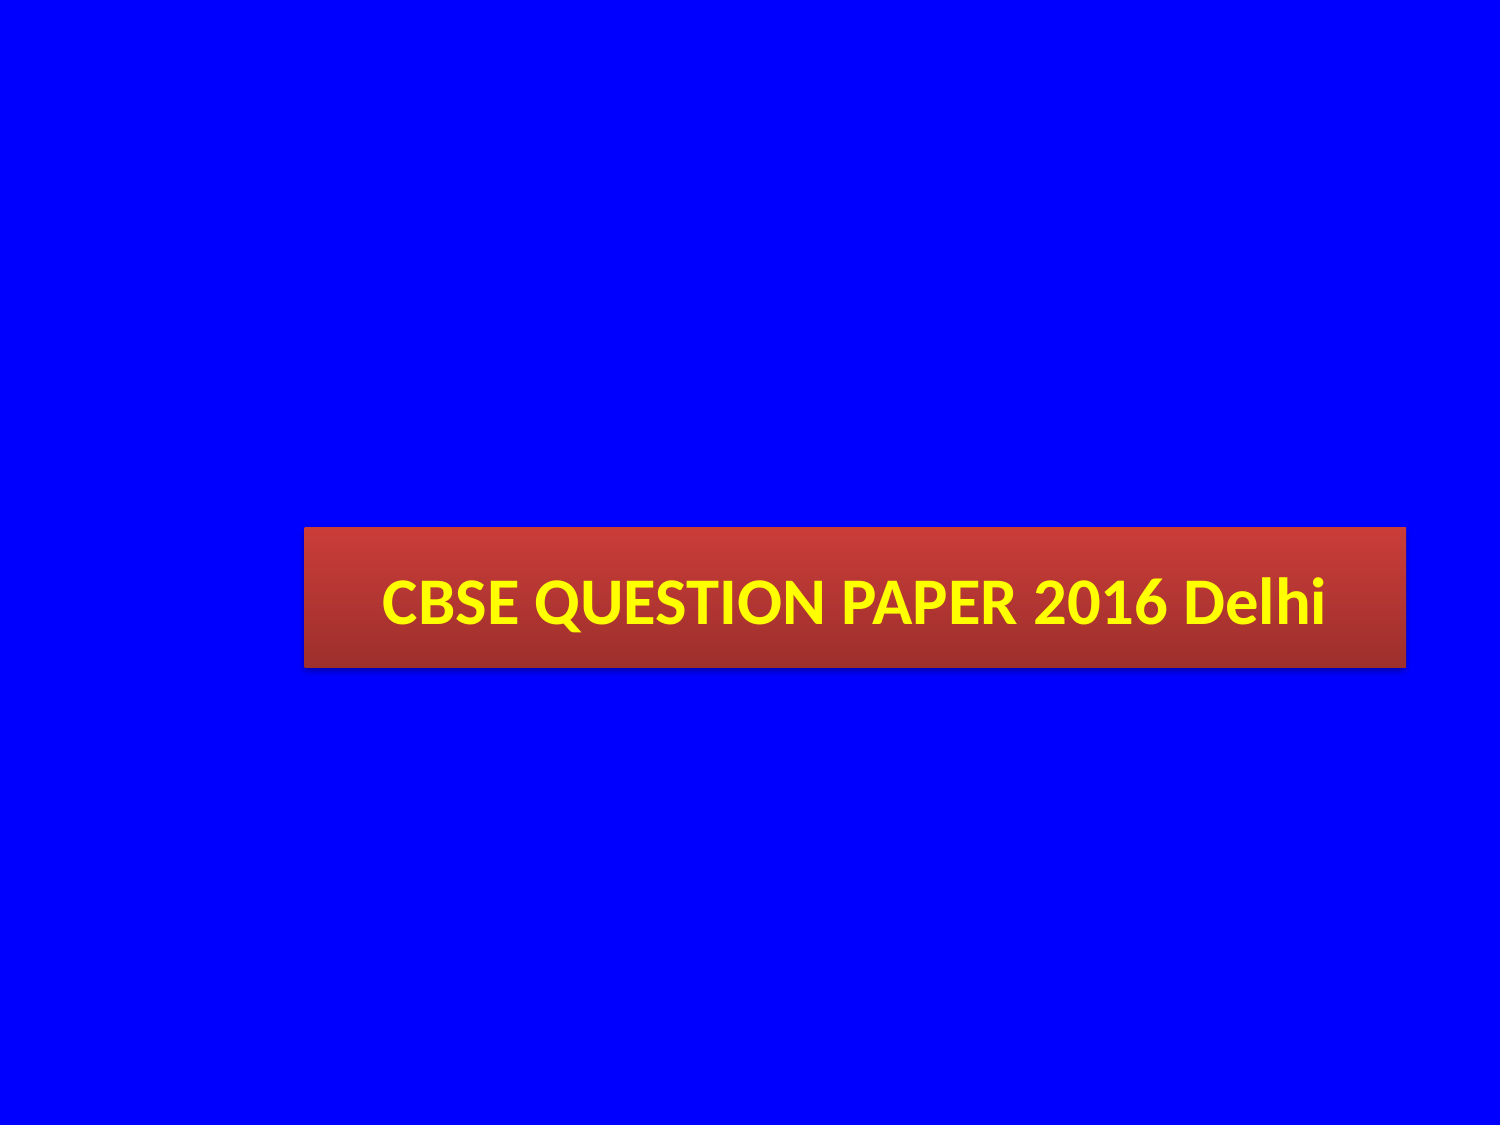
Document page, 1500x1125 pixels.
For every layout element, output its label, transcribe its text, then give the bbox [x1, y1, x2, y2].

text_box CBSE QUESTION PAPER 2016 Delhi [304, 527, 1407, 668]
